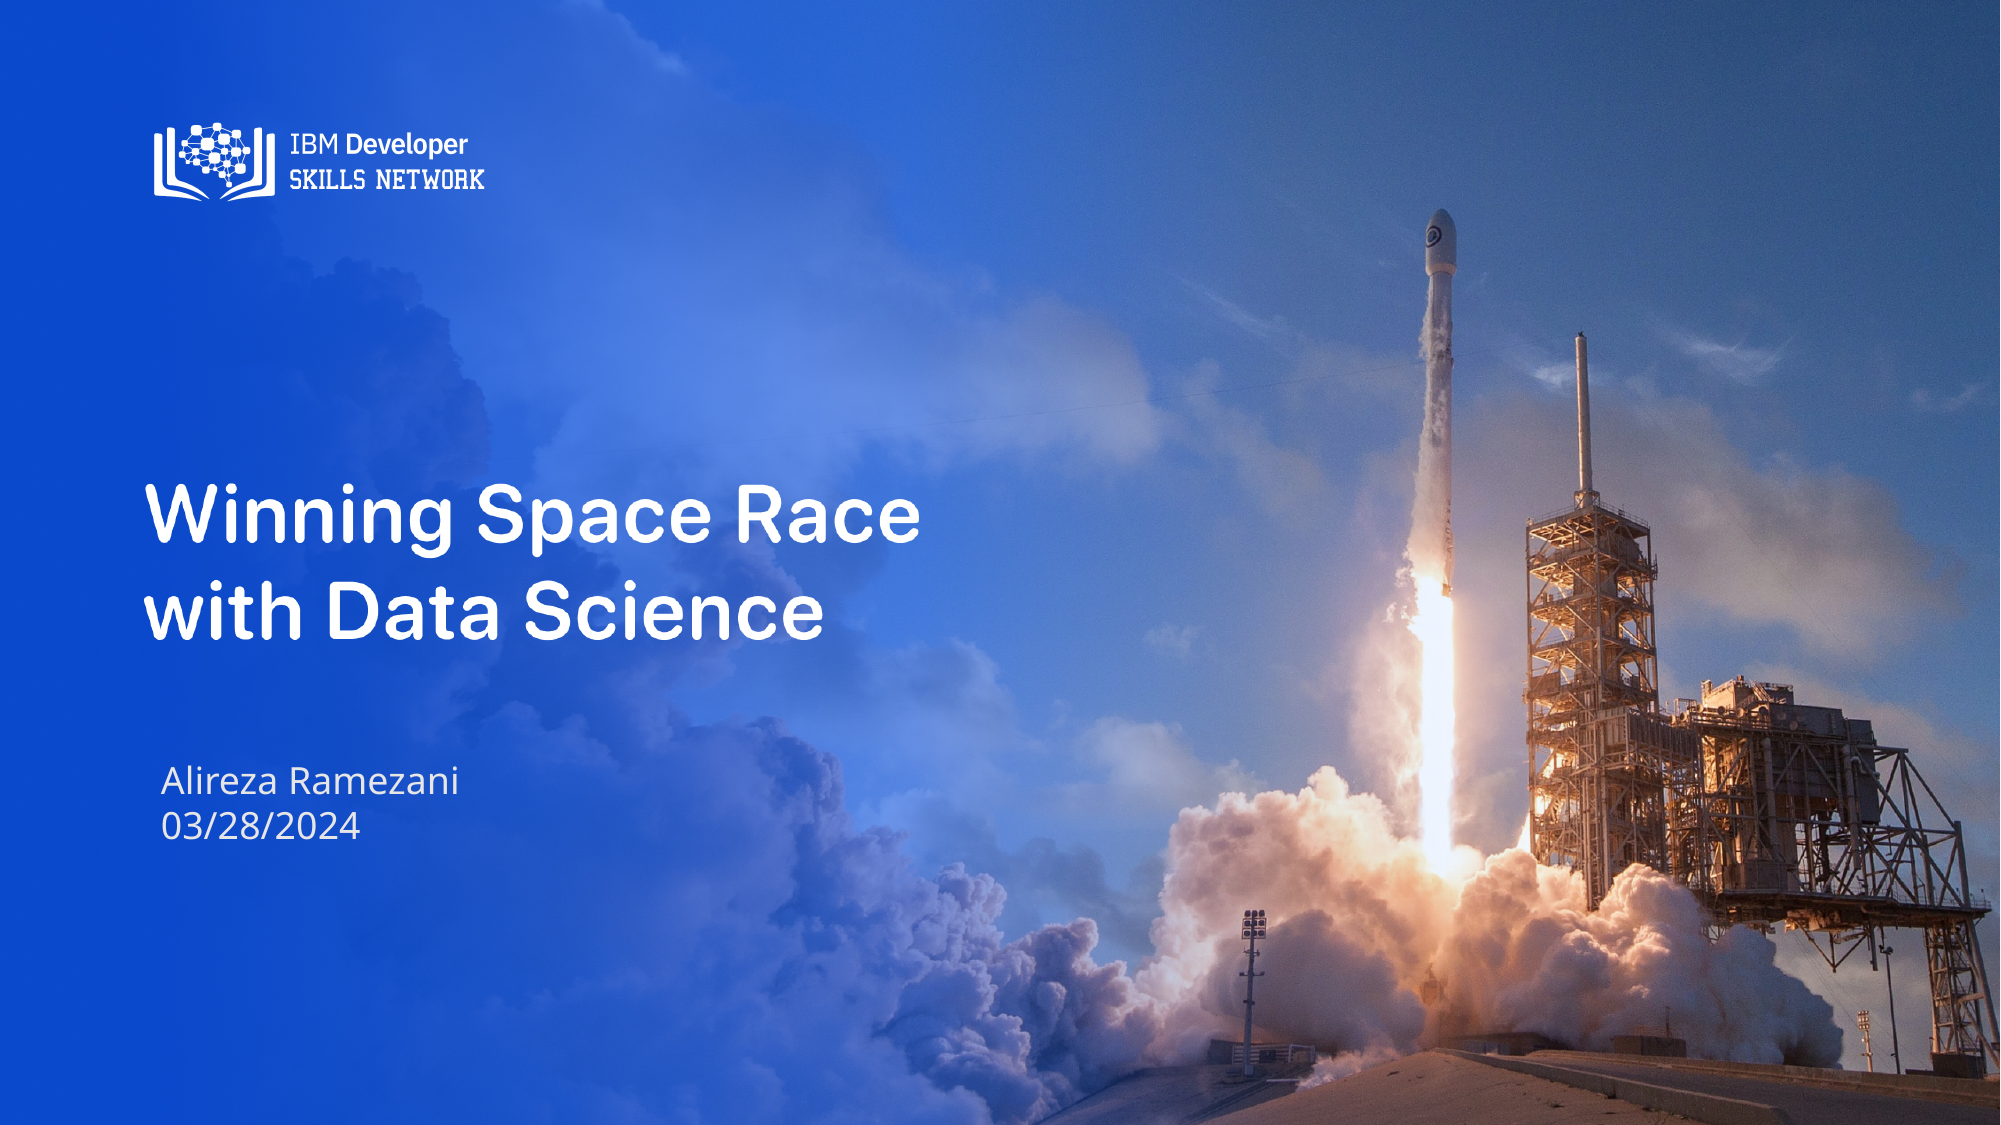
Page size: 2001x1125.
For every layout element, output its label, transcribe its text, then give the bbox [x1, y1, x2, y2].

picture [0, 0, 2001, 1125]
text_box Alireza Ramezani 03/28/2024 [145, 749, 559, 855]
